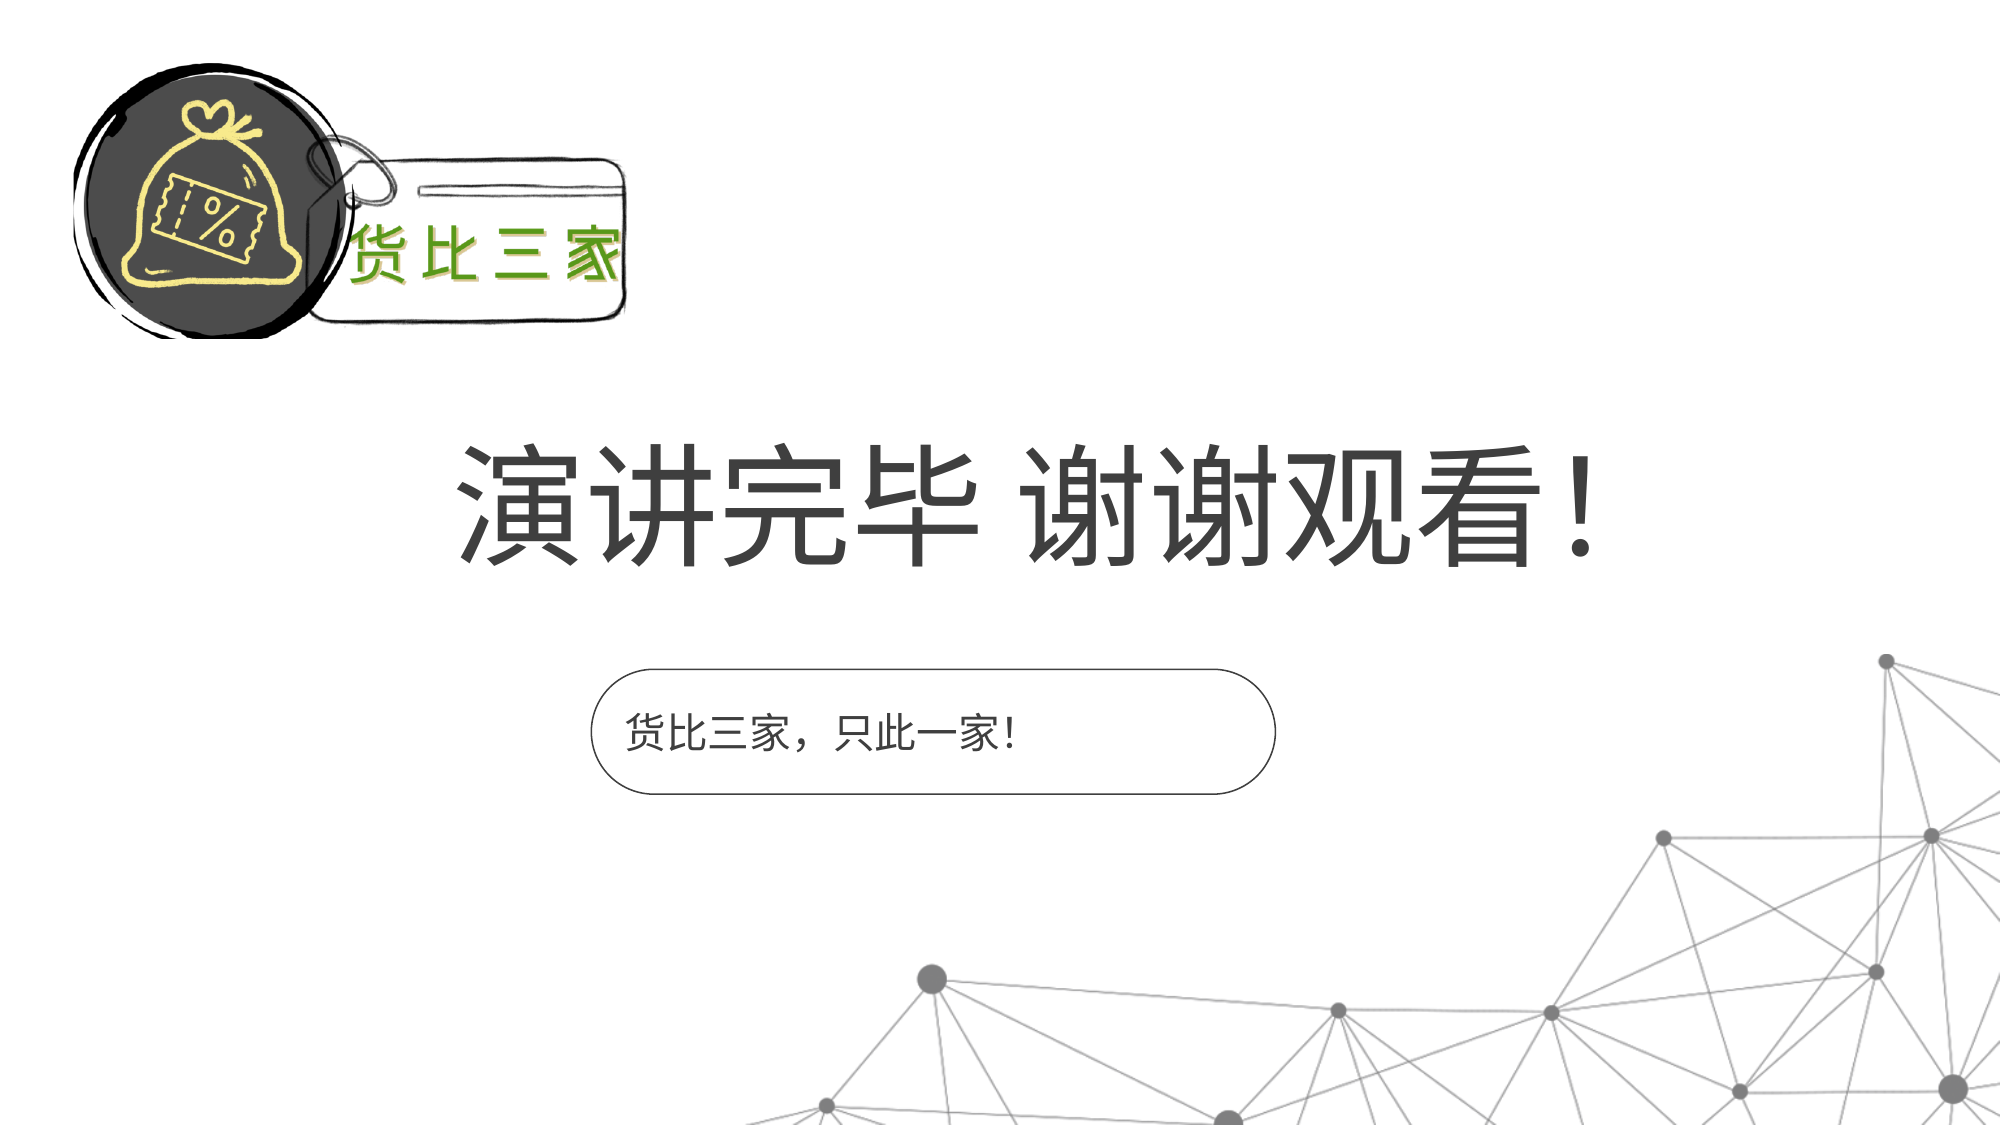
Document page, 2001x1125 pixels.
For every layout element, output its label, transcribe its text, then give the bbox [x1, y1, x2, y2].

picture [739, 654, 2000, 1125]
text_box 演讲完毕 谢谢观看！ [405, 415, 1595, 591]
picture [61, 56, 637, 339]
text_box 货比三家，只此一家！ [590, 668, 739, 796]
